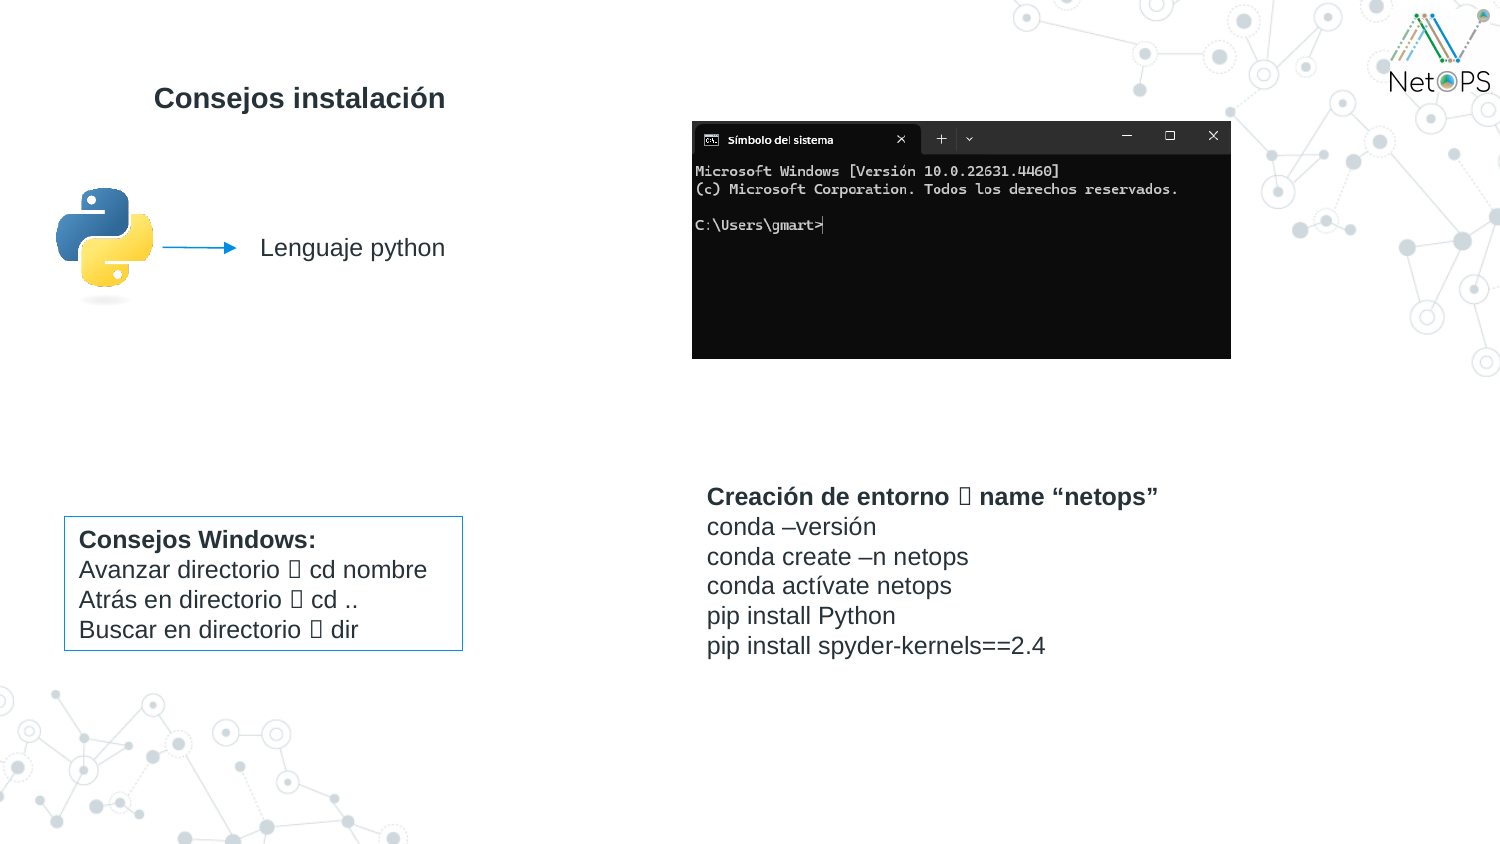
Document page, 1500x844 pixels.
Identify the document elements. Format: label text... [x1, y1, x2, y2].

text_box Lenguaje python [245, 224, 463, 270]
picture [0, 0, 1500, 844]
text_box Consejos instalación [138, 59, 614, 117]
text_box Creación de entorno  name “netops” conda –versión conda create –n netops conda actívate netops pip install Python pip install spyder-kernels==2.4 [692, 472, 1315, 668]
text_box Consejos Windows: Avanzar directorio  cd nombre Atrás en directorio  cd .. Buscar en directorio  dir [64, 515, 463, 651]
